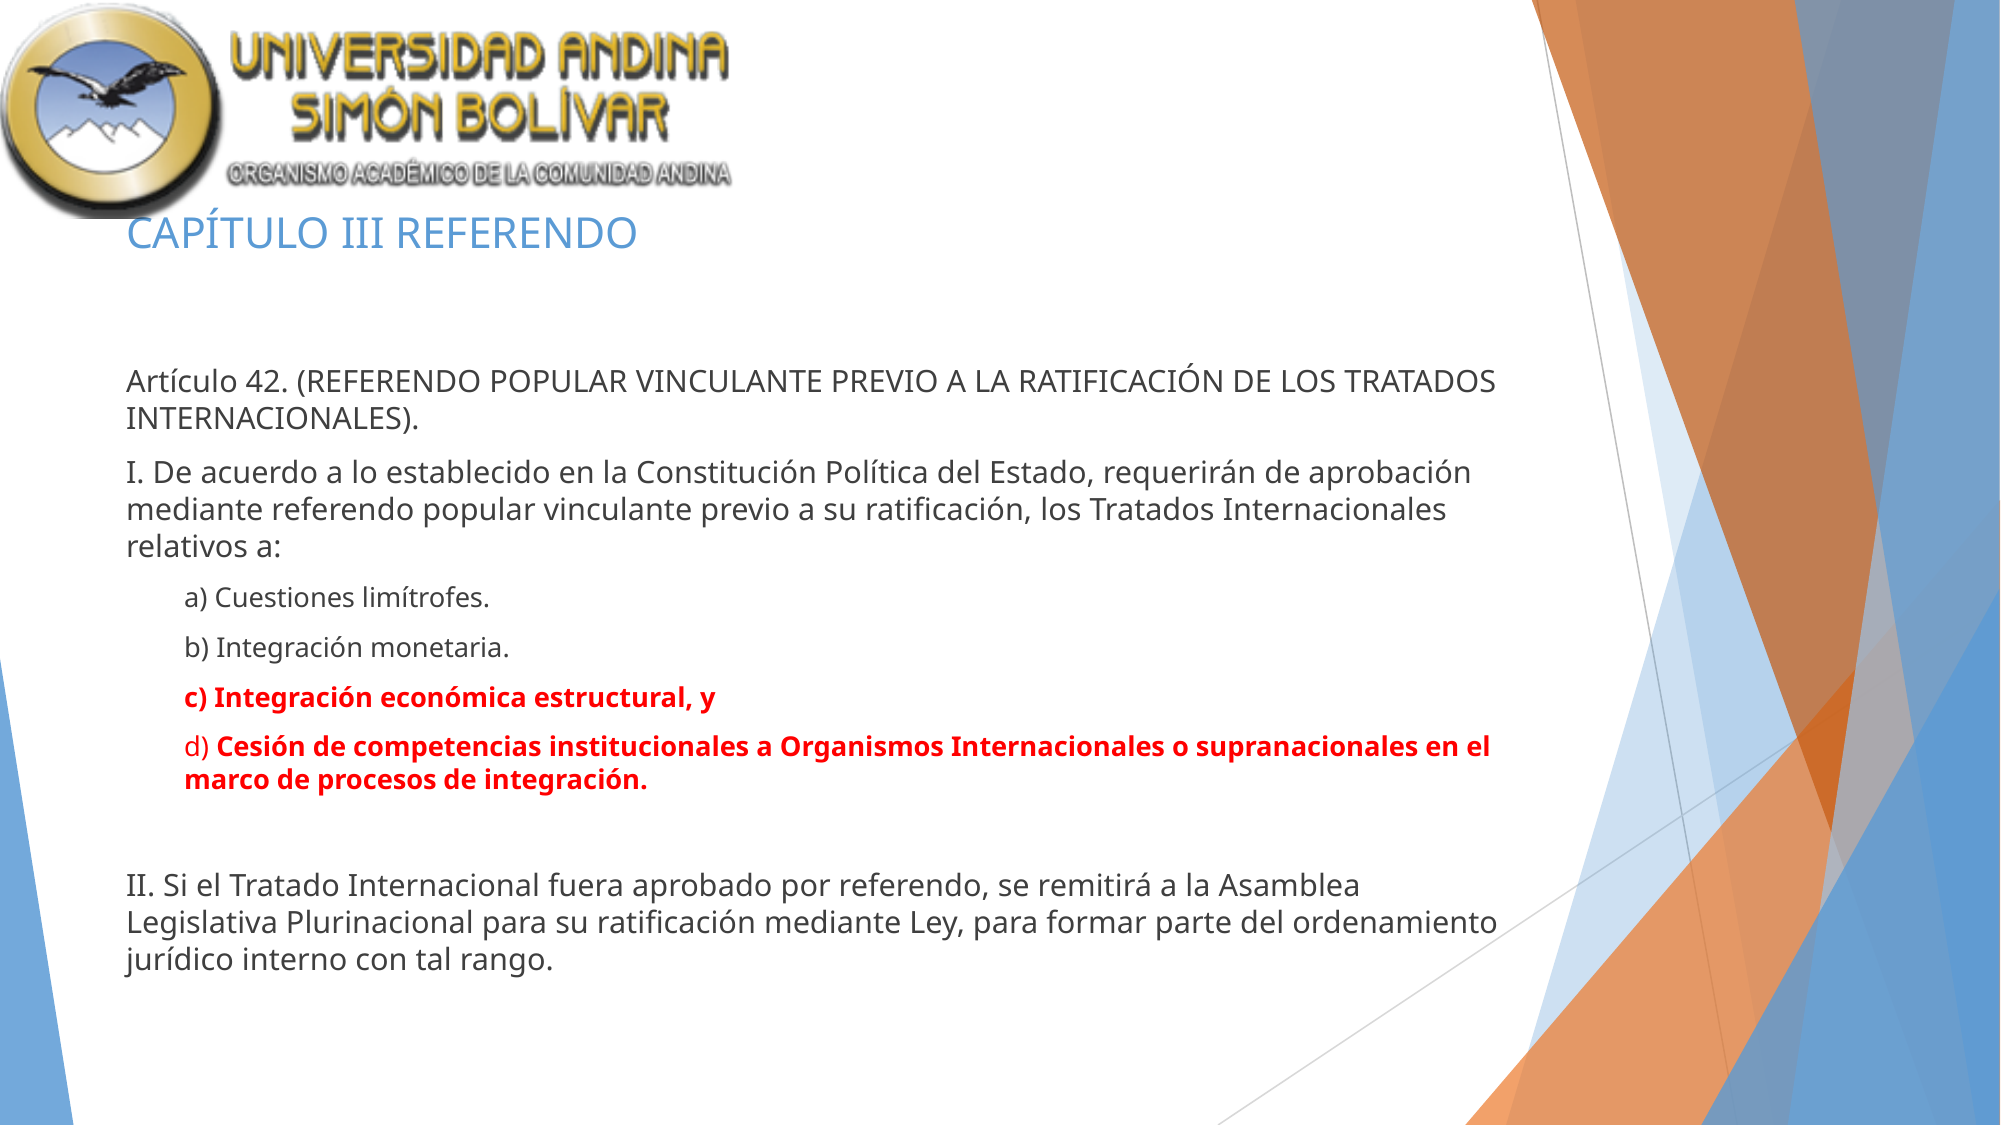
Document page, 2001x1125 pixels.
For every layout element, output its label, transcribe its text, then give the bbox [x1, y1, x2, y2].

picture [0, 1, 765, 220]
list Artículo 42. (REFERENDO POPULAR VINCULANTE PREVIO A LA RATIFICACIÓN DE LOS TRATADOS INTERNACIONALES). I. De acuerdo a lo establecido en la Constitución Política del Estado, requerirán de aprobación mediante referendo popular vinculante previo a su ratificación, los Tratados Internacionales relativos a: a) Cuestiones limítrofes. b) Integración monetaria. c) Integración económica estructural, y d) Cesión de competencias institucionales a Organismos Internacionales o supranacionales en el marco de procesos de integración. II. Si el Tratado Internacional fuera aprobado por referendo, se remitirá a la Asamblea Legislativa Plurinacional para su ratificación mediante Ley, para formar parte del ordenamiento jurídico interno con tal rango. [111, 354, 1522, 992]
title CAPÍTULO III REFERENDO [111, 198, 1522, 317]
